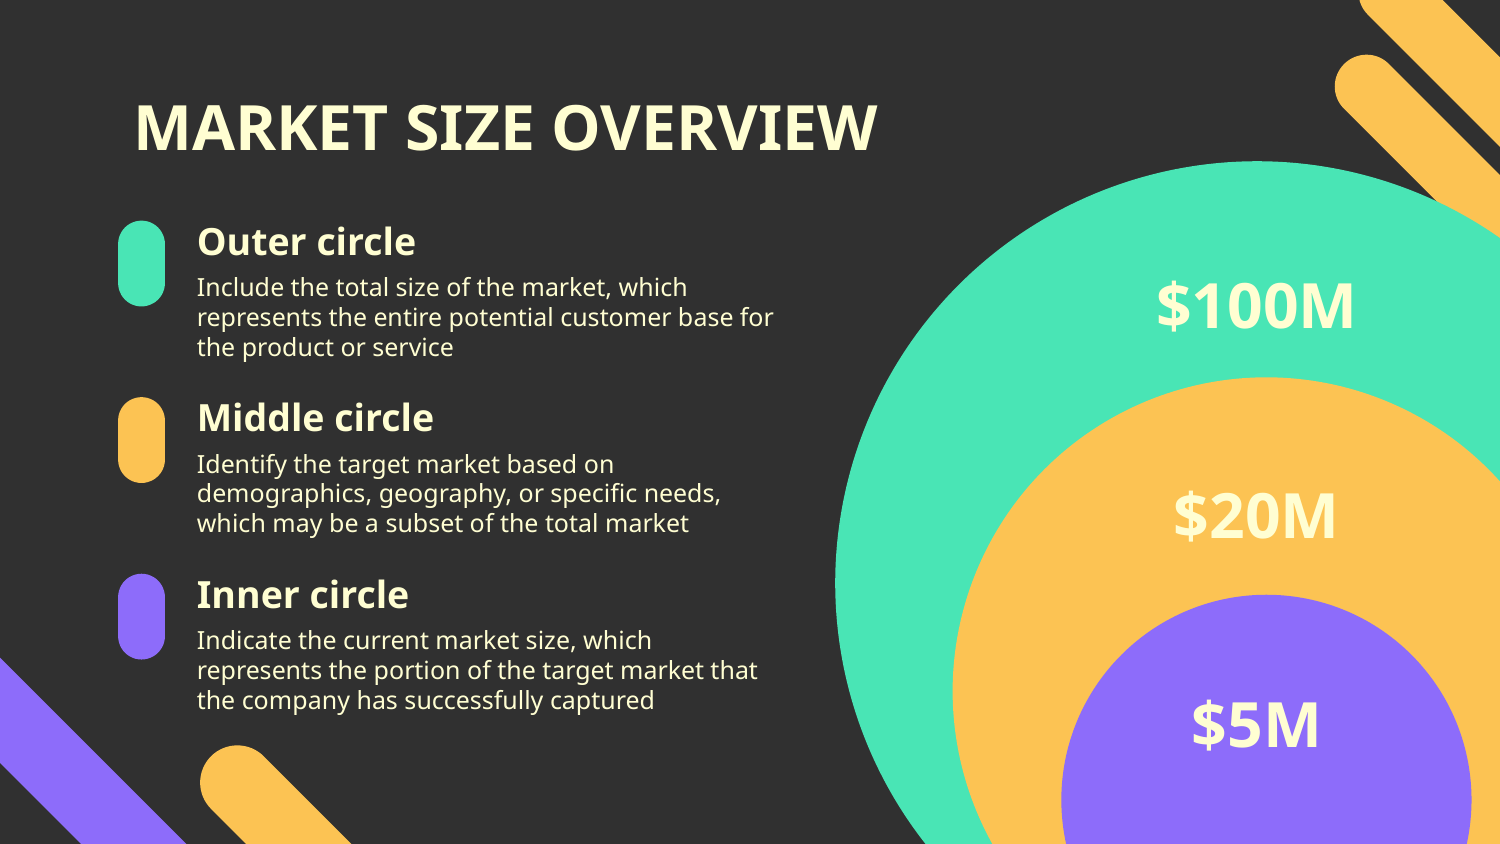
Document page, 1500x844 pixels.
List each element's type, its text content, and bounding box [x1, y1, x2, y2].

text_box $5M [1132, 670, 1383, 756]
text_box Indicate the current market size, which represents the portion of the target market that the company has successfully captured [181, 609, 799, 731]
text_box [835, 161, 1500, 844]
text_box Inner circle [181, 561, 799, 609]
text_box [952, 377, 1500, 844]
text_box [118, 220, 165, 307]
text_box Include the total size of the market, which represents the entire potential customer base for the product or service [181, 256, 799, 378]
text_box [118, 573, 165, 660]
text_box Identify the target market based on demographics, geography, or specific needs, which may be a subset of the total market [181, 433, 799, 555]
title MARKET SIZE OVERVIEW [118, 72, 1382, 167]
text_box Outer circle [181, 208, 799, 256]
text_box $100M [1132, 250, 1383, 337]
text_box $20M [1132, 460, 1383, 547]
text_box [1061, 594, 1472, 844]
text_box [118, 397, 165, 483]
text_box Middle circle [181, 384, 799, 433]
